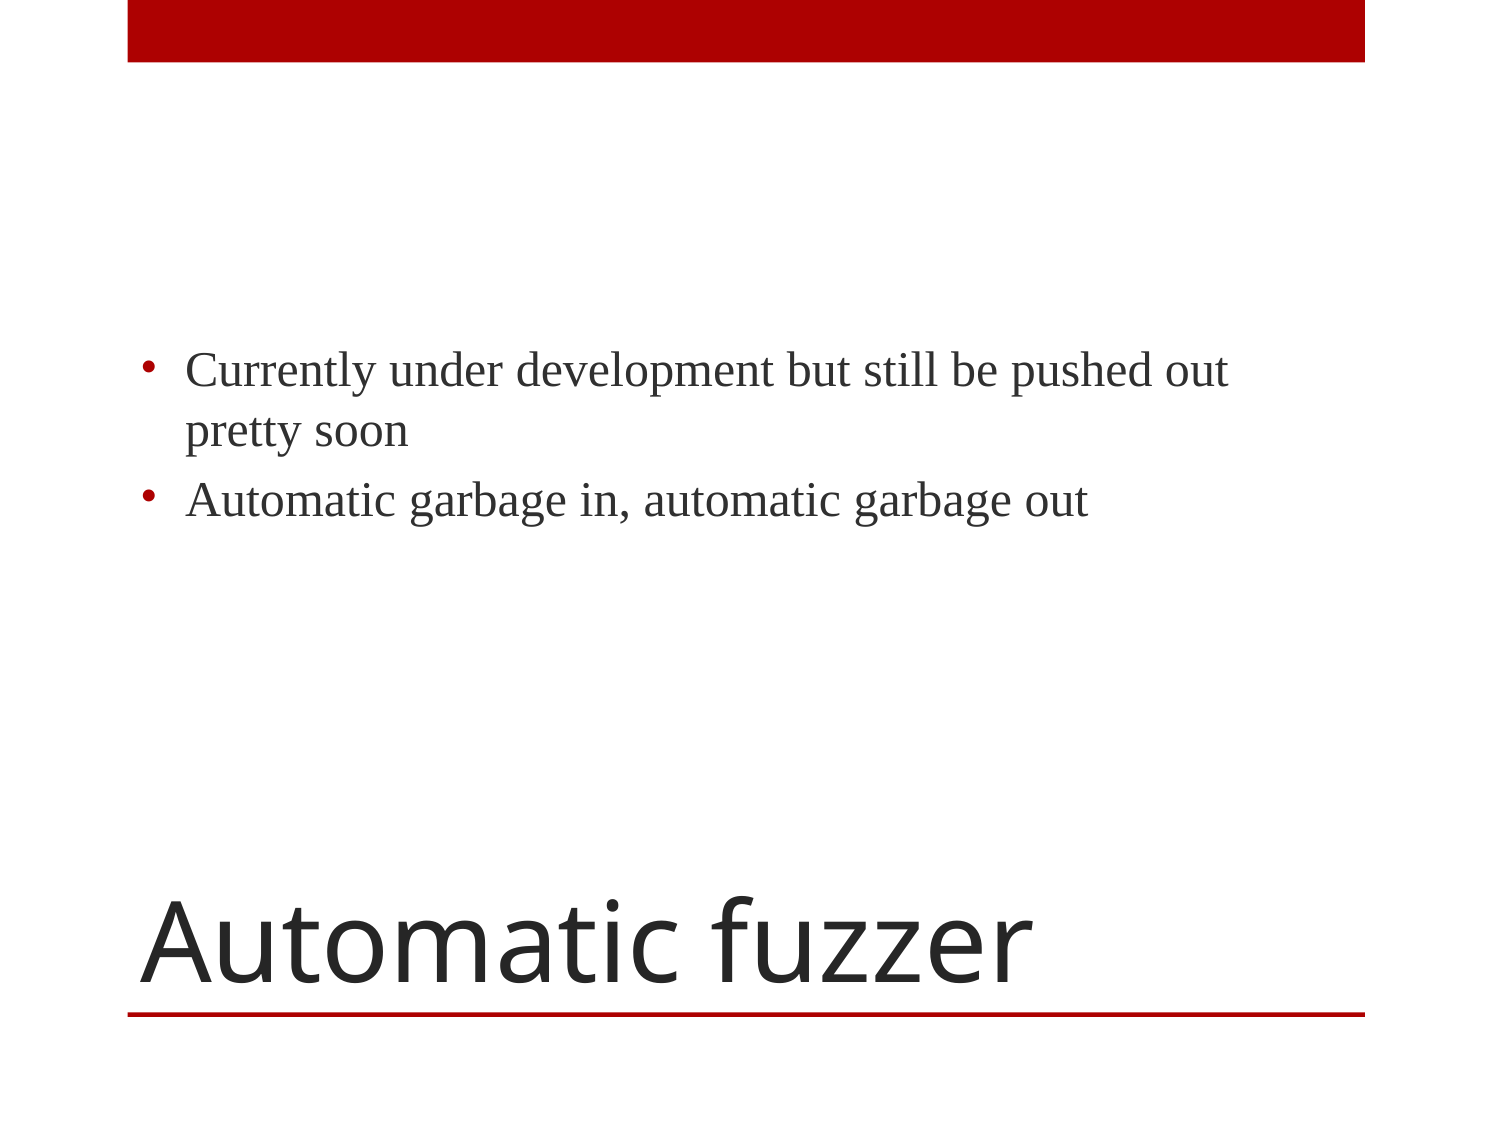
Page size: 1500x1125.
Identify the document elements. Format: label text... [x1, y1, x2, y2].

list Currently under development but still be pushed out pretty soon Automatic garbage in, automatic garbage out [125, 104, 1363, 758]
title Automatic fuzzer [125, 809, 1238, 1013]
